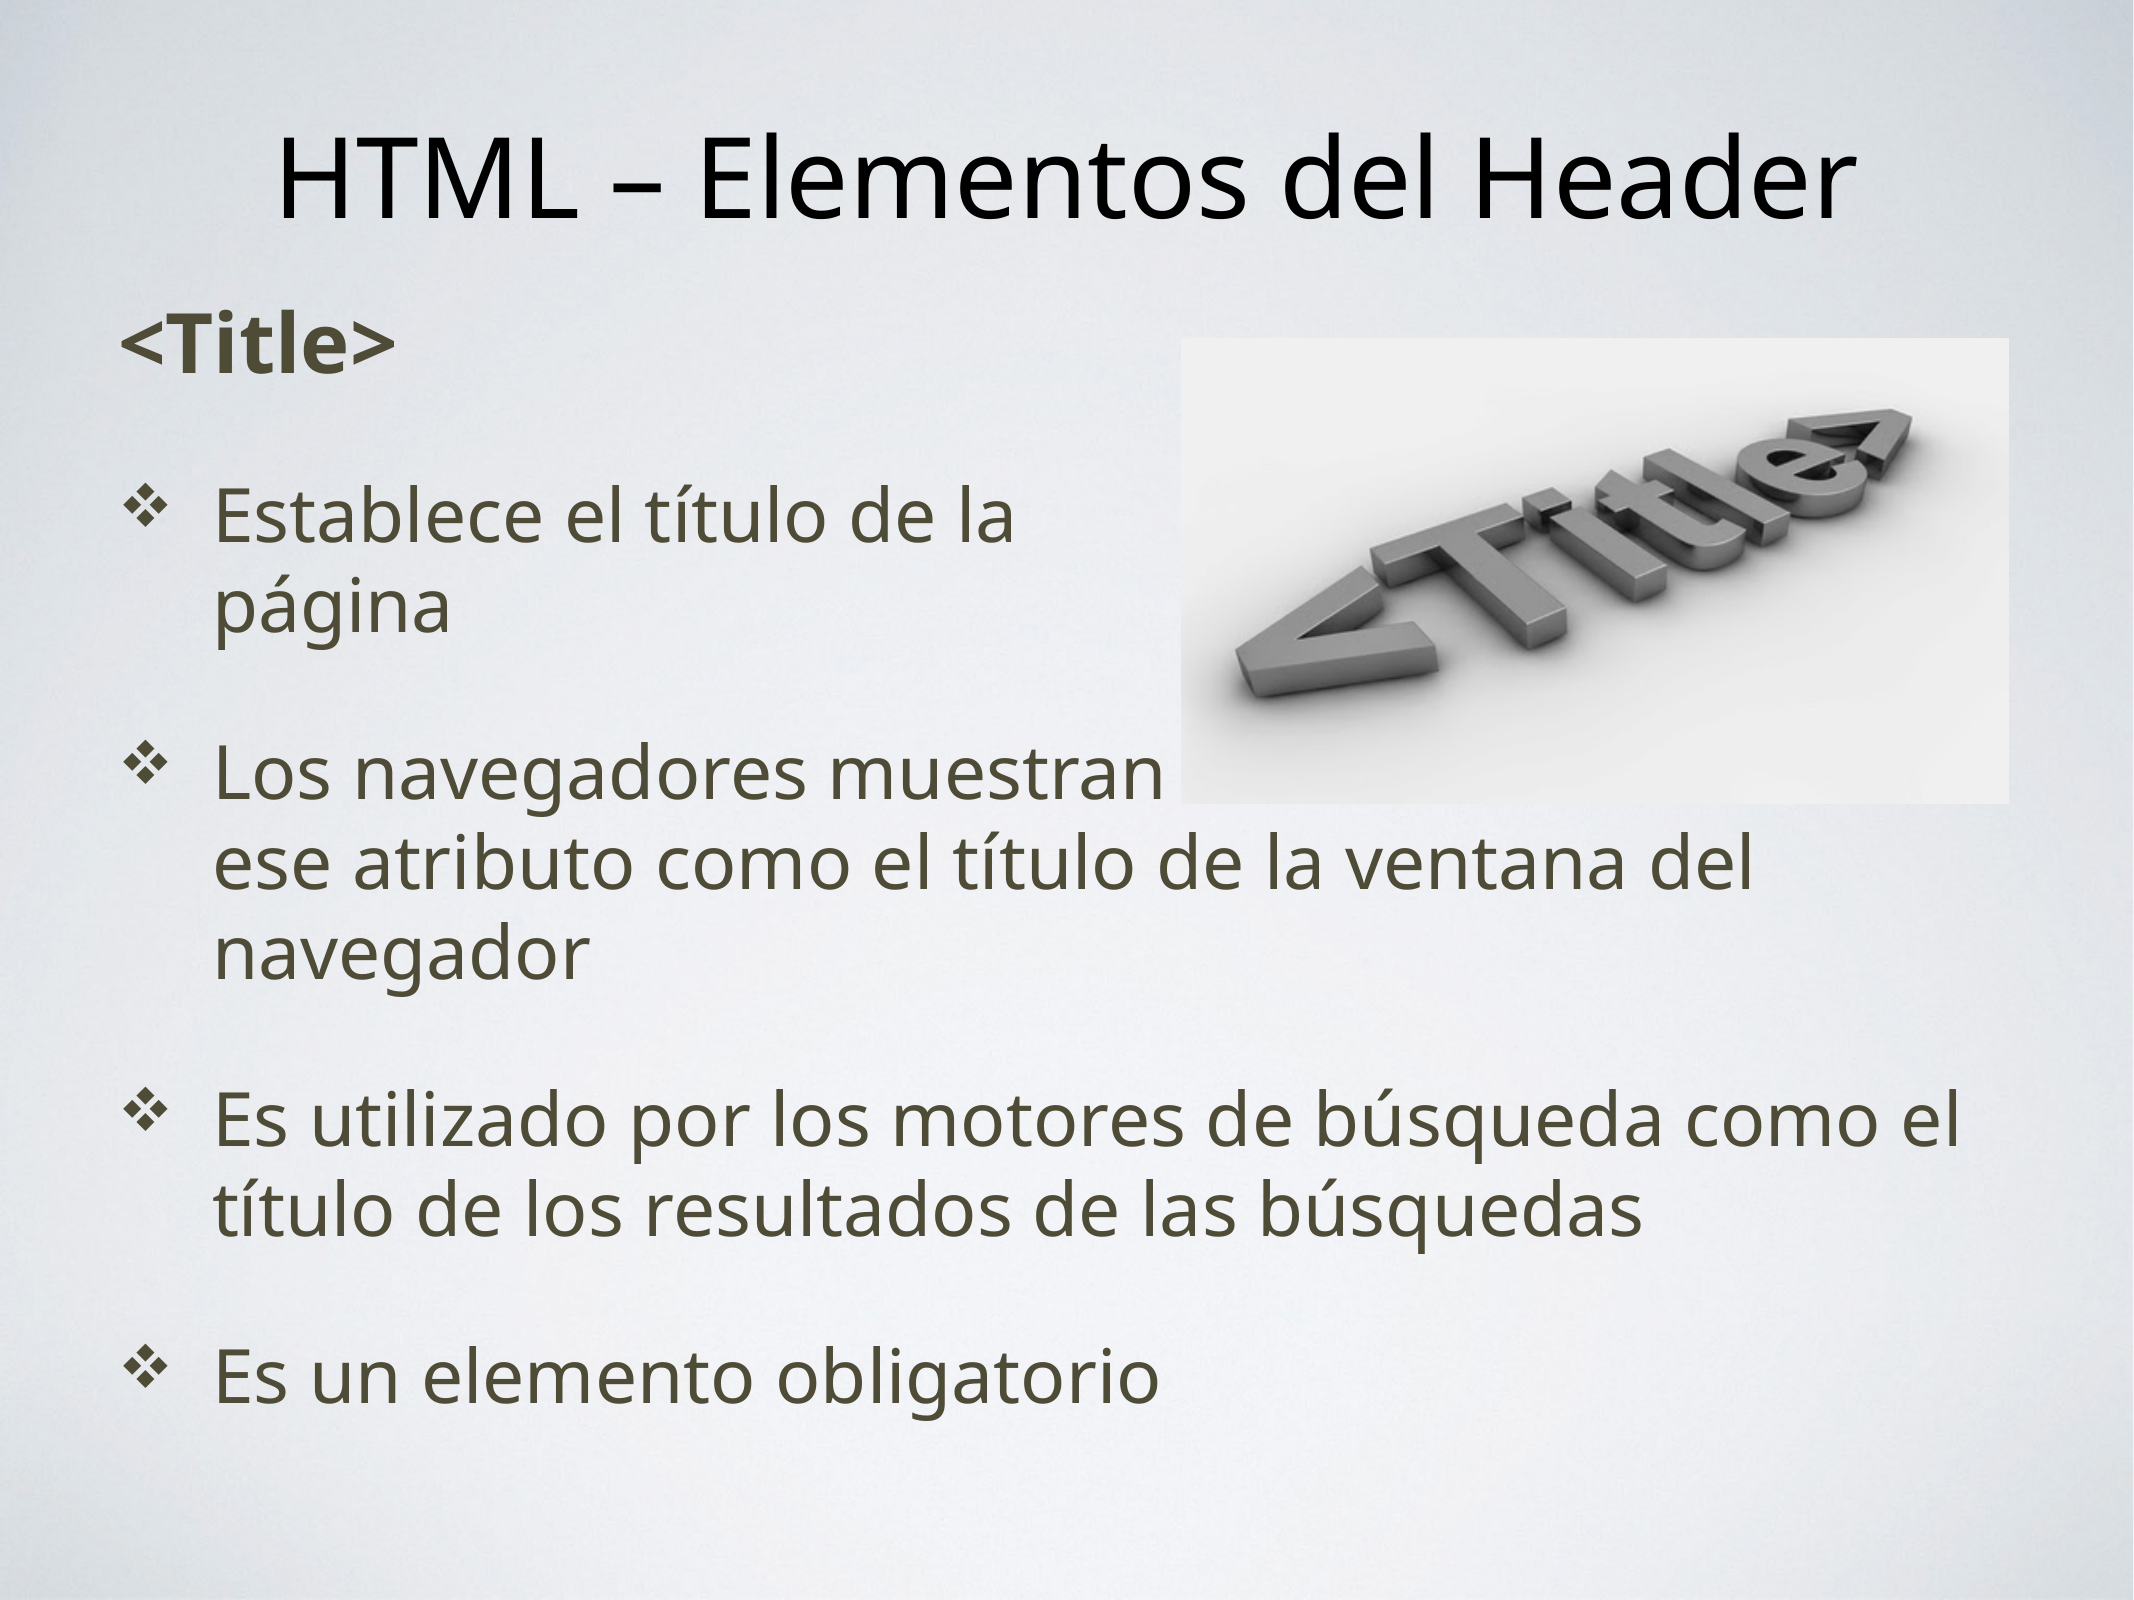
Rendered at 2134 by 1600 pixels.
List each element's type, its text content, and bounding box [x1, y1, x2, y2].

picture [0, 0, 2134, 1600]
title HTML – Elementos del Header [57, 41, 2076, 307]
list <Title> Establece el título de la página Los navegadores muestran ese atributo como el título de la ventana del navegador Es utilizado por los motores de búsqueda como el título de los resultados de las búsquedas Es un elemento obligatorio [117, 305, 2076, 1404]
